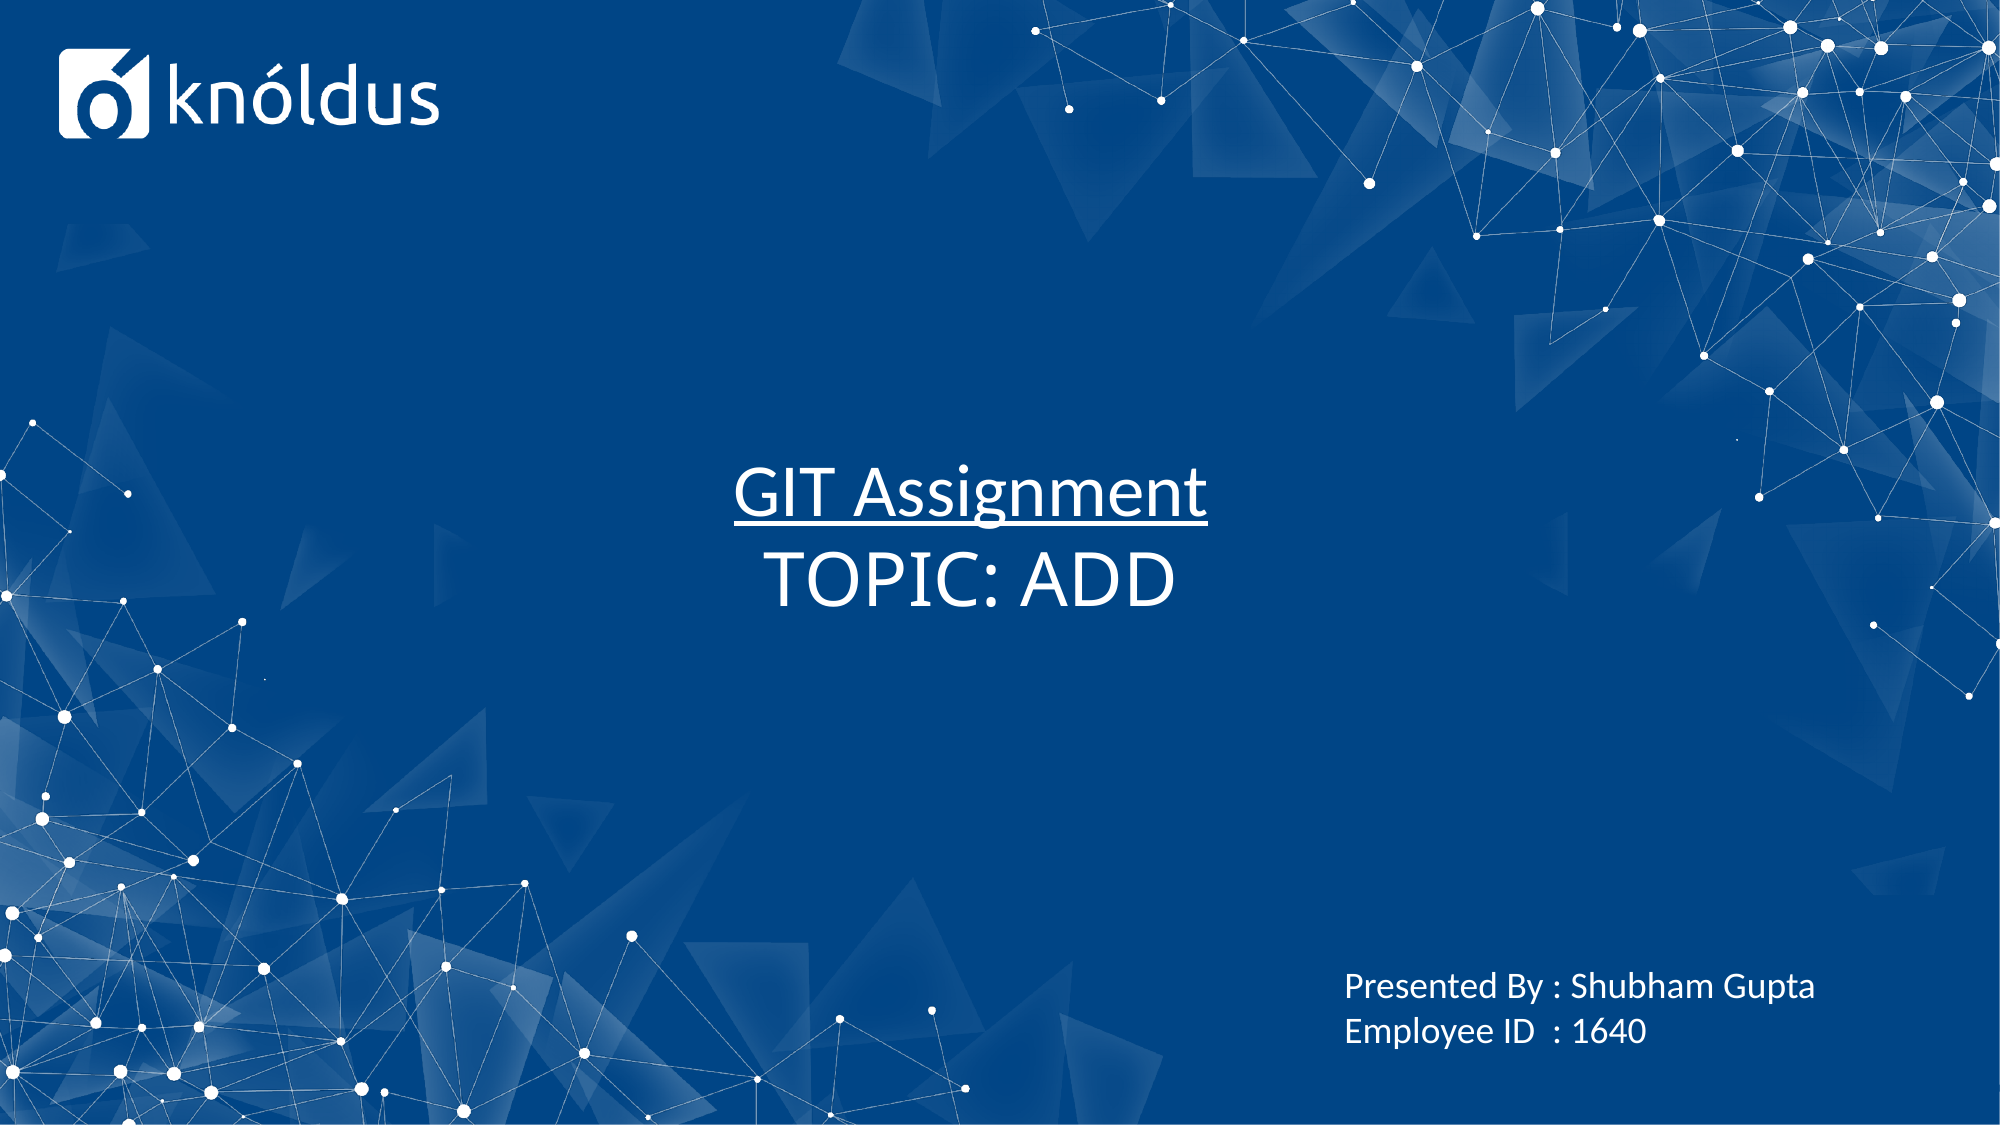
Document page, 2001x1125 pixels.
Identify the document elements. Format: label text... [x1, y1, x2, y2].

picture [0, 0, 2000, 1125]
text_box Presented By : Shubham Gupta Employee ID : 1640 [1329, 955, 1960, 1059]
text_box [1167, 955, 2000, 1125]
text_box [0, 0, 832, 170]
picture [59, 48, 440, 140]
